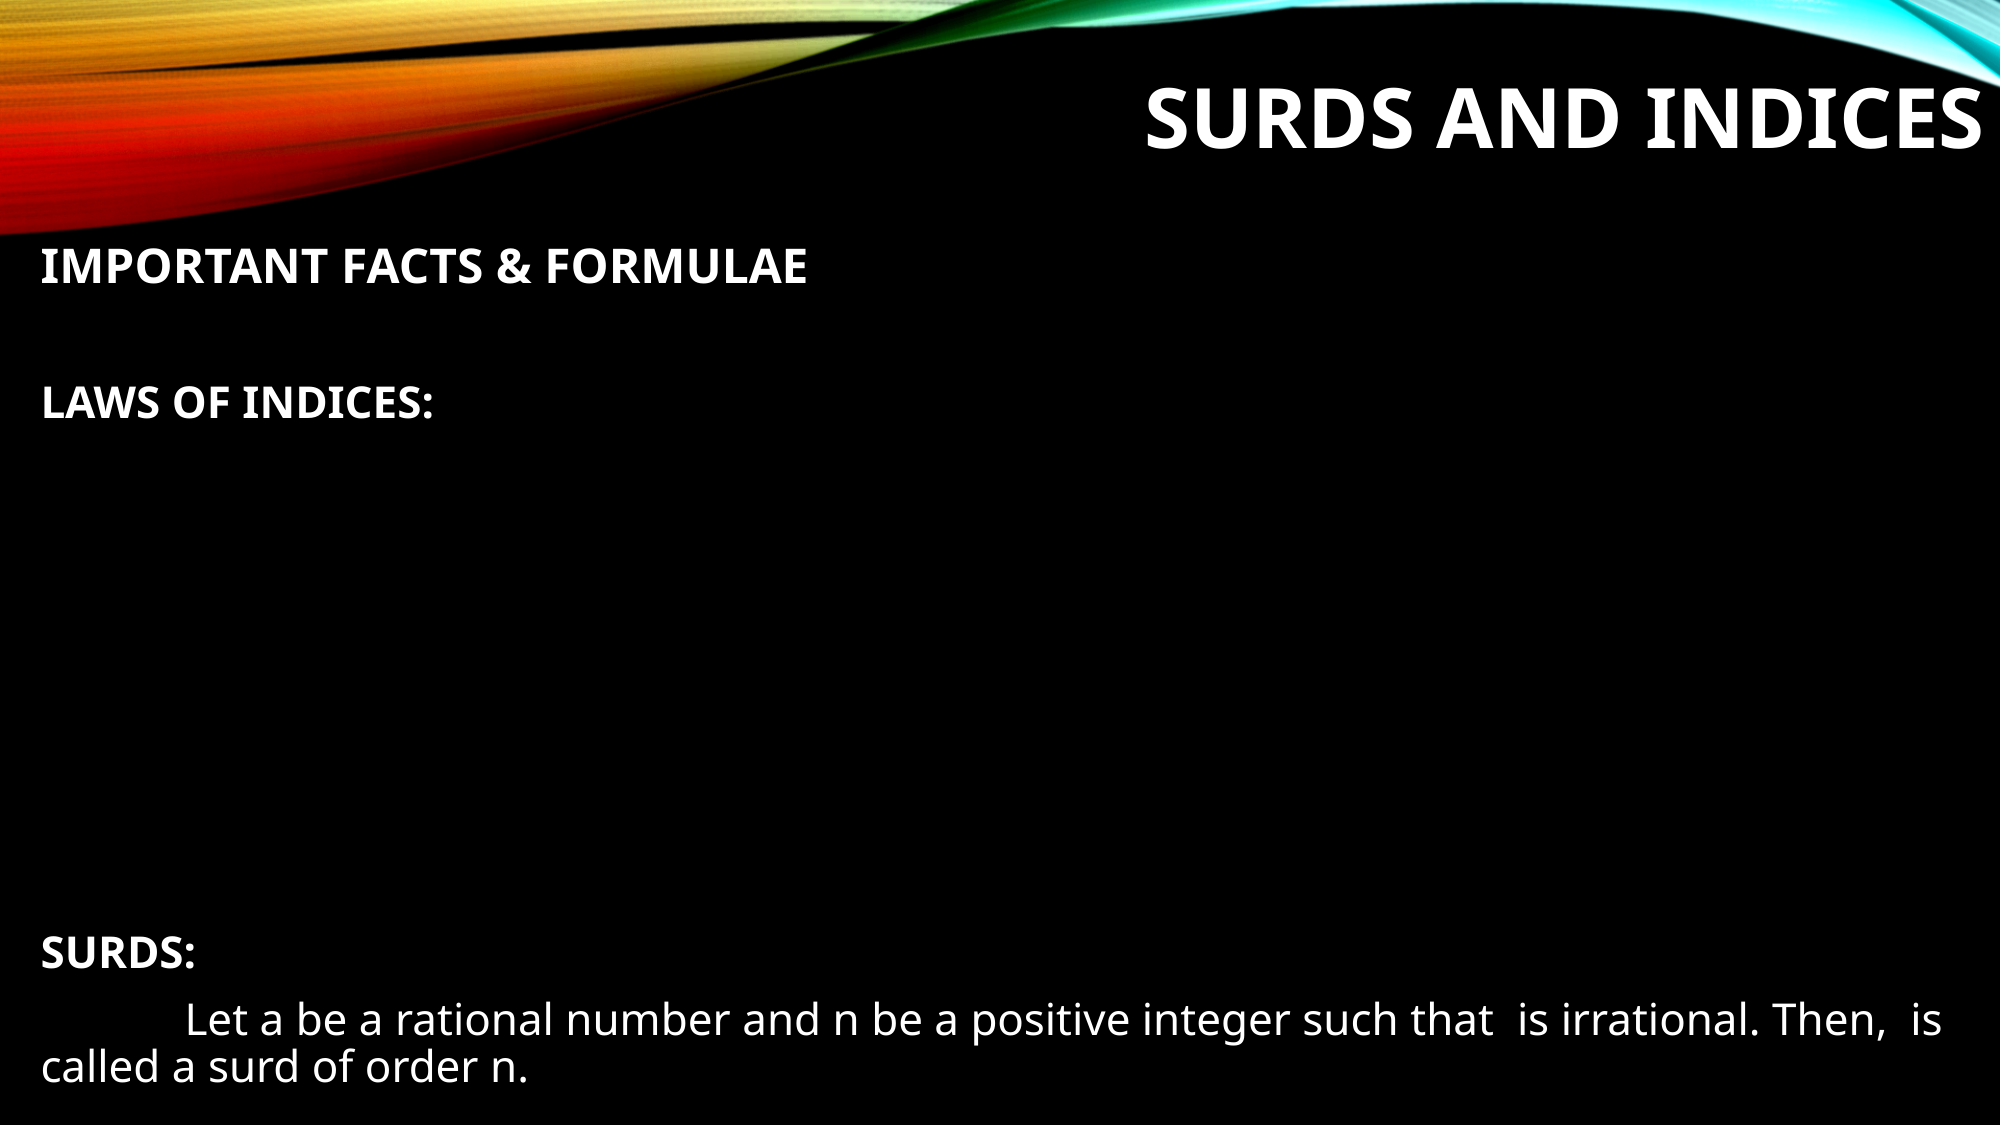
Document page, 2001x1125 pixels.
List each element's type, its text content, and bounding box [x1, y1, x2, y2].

picture [0, 0, 2000, 237]
title Surds and Indices [587, 65, 2000, 278]
